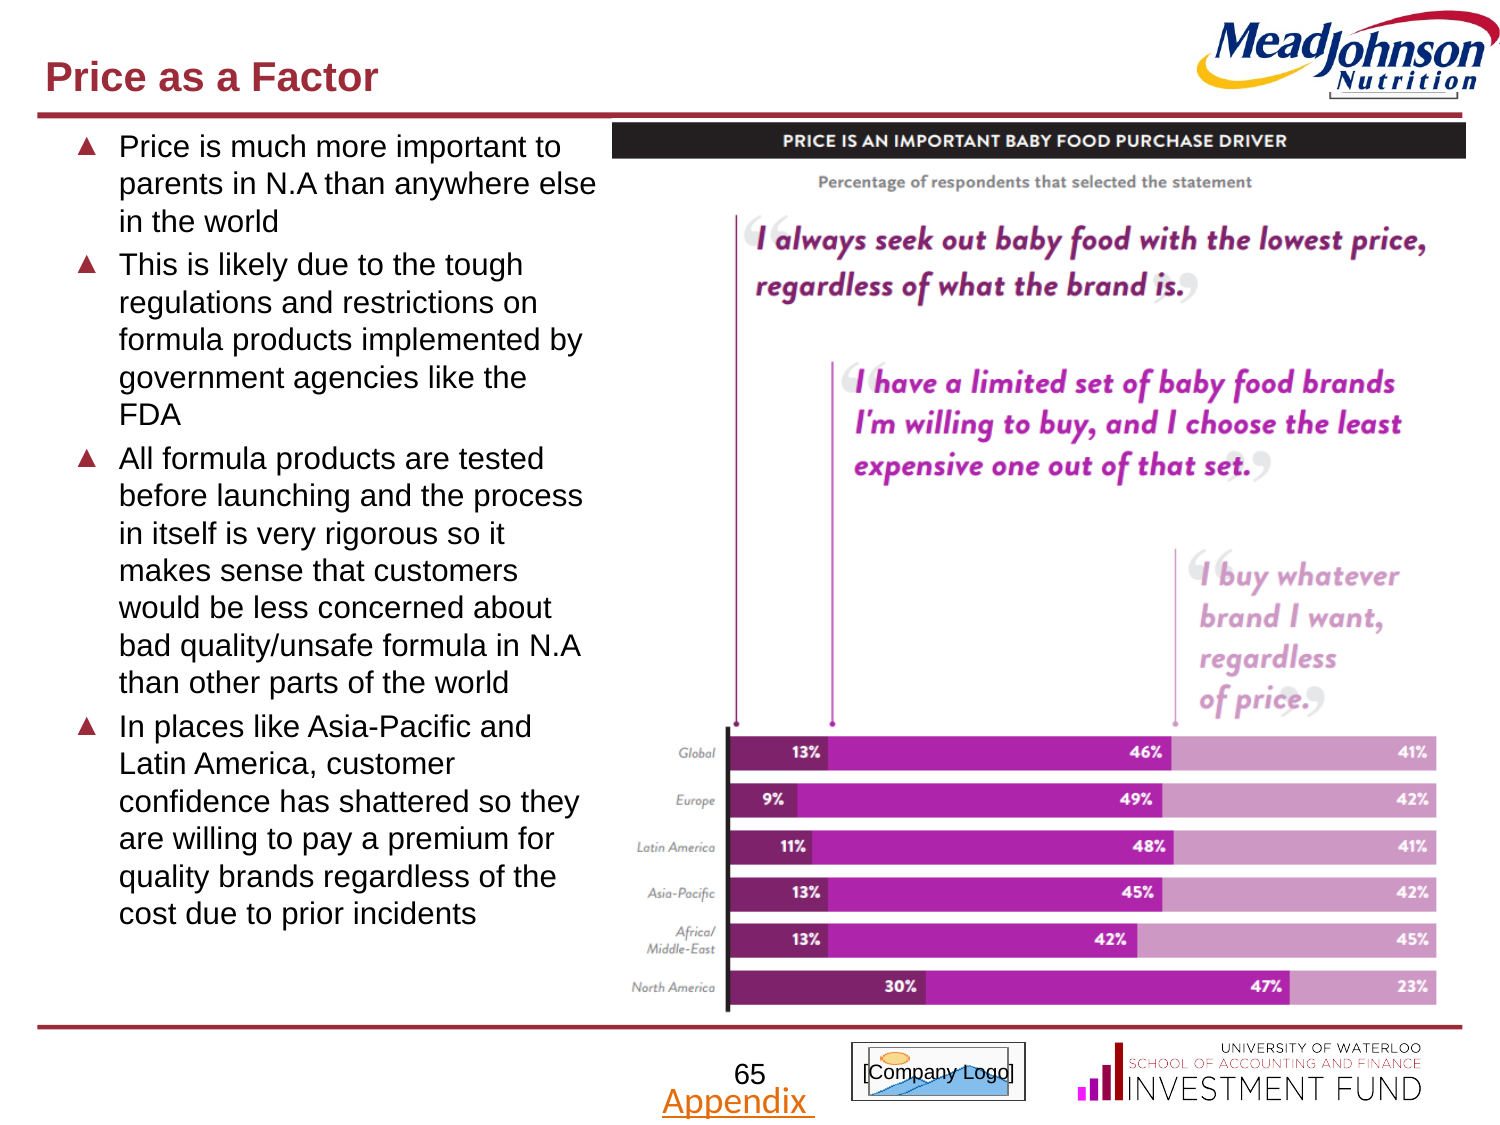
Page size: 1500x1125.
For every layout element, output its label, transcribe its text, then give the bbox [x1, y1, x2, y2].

title Price as a Factor [37, 37, 1463, 113]
text_box Appendix [647, 1068, 848, 1125]
slide_number 65 [697, 1042, 803, 1068]
picture [1074, 1039, 1425, 1103]
picture [612, 118, 1466, 1024]
picture [1195, 6, 1500, 103]
picture [844, 1039, 1033, 1103]
list Price is much more important to parents in N.A than anywhere else in the world This is likely due to the tough regulations and restrictions on formula products implemented by government agencies like the FDA All formula products are tested before launching and the process in itself is very rigorous so it makes sense that customers would be less concerned about bad quality/unsafe formula in N.A than other parts of the world In places like Asia-Pacific and Latin America, customer confidence has shattered so they are willing to pay a premium for quality brands regardless of the cost due to prior incidents [37, 118, 611, 1000]
